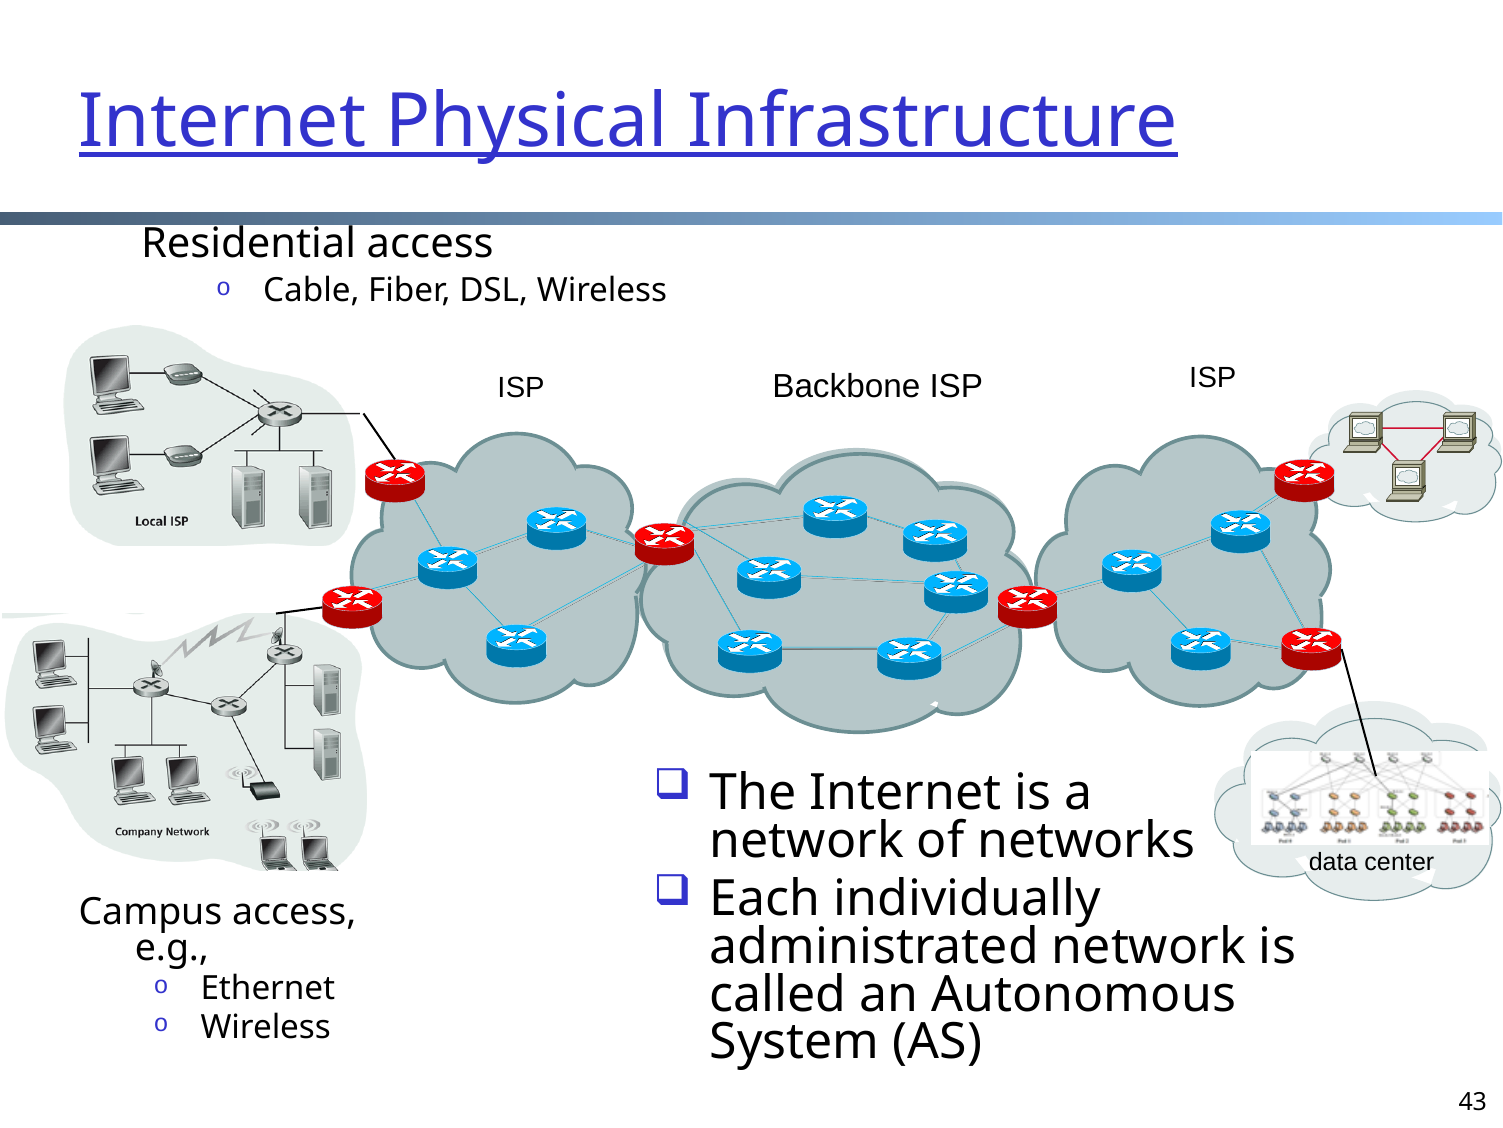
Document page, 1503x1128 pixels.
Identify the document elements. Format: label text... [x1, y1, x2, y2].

picture [1170, 627, 1194, 638]
picture [560, 512, 575, 518]
picture [1281, 627, 1342, 671]
picture [923, 570, 989, 614]
picture [802, 494, 868, 539]
picture [1114, 564, 1129, 572]
picture [1134, 564, 1149, 572]
picture [322, 585, 383, 630]
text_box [275, 607, 323, 614]
picture [958, 586, 974, 592]
picture [837, 510, 855, 518]
text_box ISP [1174, 350, 1252, 401]
text_box Backbone ISP [757, 356, 999, 412]
picture [450, 561, 466, 569]
picture [457, 546, 478, 556]
picture [452, 580, 478, 590]
picture [526, 540, 587, 551]
picture [486, 658, 507, 668]
picture [1170, 660, 1191, 671]
picture [751, 561, 767, 567]
picture [1210, 543, 1235, 554]
picture [843, 528, 868, 539]
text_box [1308, 389, 1503, 523]
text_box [1, 613, 368, 871]
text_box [363, 413, 396, 460]
picture [1182, 642, 1197, 650]
picture [915, 534, 932, 542]
picture [500, 629, 515, 636]
picture [1250, 750, 1489, 846]
picture [777, 556, 802, 567]
picture [752, 645, 769, 651]
picture [815, 509, 832, 518]
picture [1101, 549, 1125, 593]
picture [364, 459, 426, 504]
picture [943, 519, 968, 529]
title Internet Physical Infrastructure [63, 63, 1341, 184]
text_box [63, 325, 360, 546]
picture [1242, 525, 1258, 531]
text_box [1034, 435, 1332, 708]
slide_number 43 [1151, 1051, 1503, 1128]
picture [634, 522, 695, 567]
picture [1222, 524, 1238, 531]
picture [431, 551, 446, 557]
text_box Campus access, e.g., Ethernet Wireless [63, 888, 426, 1051]
picture [876, 636, 943, 681]
picture [938, 575, 954, 582]
picture [526, 506, 587, 517]
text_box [1213, 700, 1502, 902]
picture [559, 522, 574, 528]
picture [1223, 515, 1239, 521]
picture [960, 575, 976, 582]
picture [519, 639, 534, 646]
picture [539, 511, 555, 518]
picture [771, 571, 788, 579]
picture [936, 585, 952, 593]
picture [817, 500, 833, 506]
picture [937, 534, 954, 540]
picture [417, 546, 439, 556]
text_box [652, 447, 1028, 451]
picture [538, 521, 553, 528]
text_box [350, 432, 647, 705]
picture [1203, 642, 1218, 650]
picture [772, 561, 789, 568]
picture [967, 602, 989, 614]
picture [1244, 515, 1259, 521]
picture [450, 551, 466, 557]
picture [838, 500, 855, 506]
picture [938, 524, 955, 530]
picture [417, 579, 443, 590]
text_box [1341, 648, 1377, 777]
picture [1115, 554, 1130, 561]
picture [736, 556, 802, 600]
picture [1274, 459, 1335, 503]
picture [486, 624, 509, 634]
picture [997, 585, 1058, 630]
text_box ISP [482, 360, 560, 411]
text_box The Internet is a network of networks Each individually administrated network is called an Autonomous System (AS) [638, 763, 1389, 1064]
picture [1246, 544, 1271, 554]
picture [1139, 549, 1163, 593]
picture [1184, 632, 1199, 639]
picture [429, 561, 445, 569]
picture [1135, 554, 1150, 561]
picture [917, 524, 933, 530]
picture [1208, 627, 1232, 671]
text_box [639, 452, 1033, 734]
picture [902, 519, 968, 563]
picture [520, 629, 535, 636]
picture [1204, 632, 1220, 639]
picture [749, 571, 766, 579]
picture [1210, 509, 1271, 520]
picture [717, 629, 783, 645]
picture [731, 634, 748, 641]
picture [498, 639, 513, 647]
picture [730, 644, 746, 651]
picture [524, 624, 548, 668]
list Residential access Cable, Fiber, DSL, Wireless [126, 213, 776, 339]
picture [717, 662, 783, 674]
